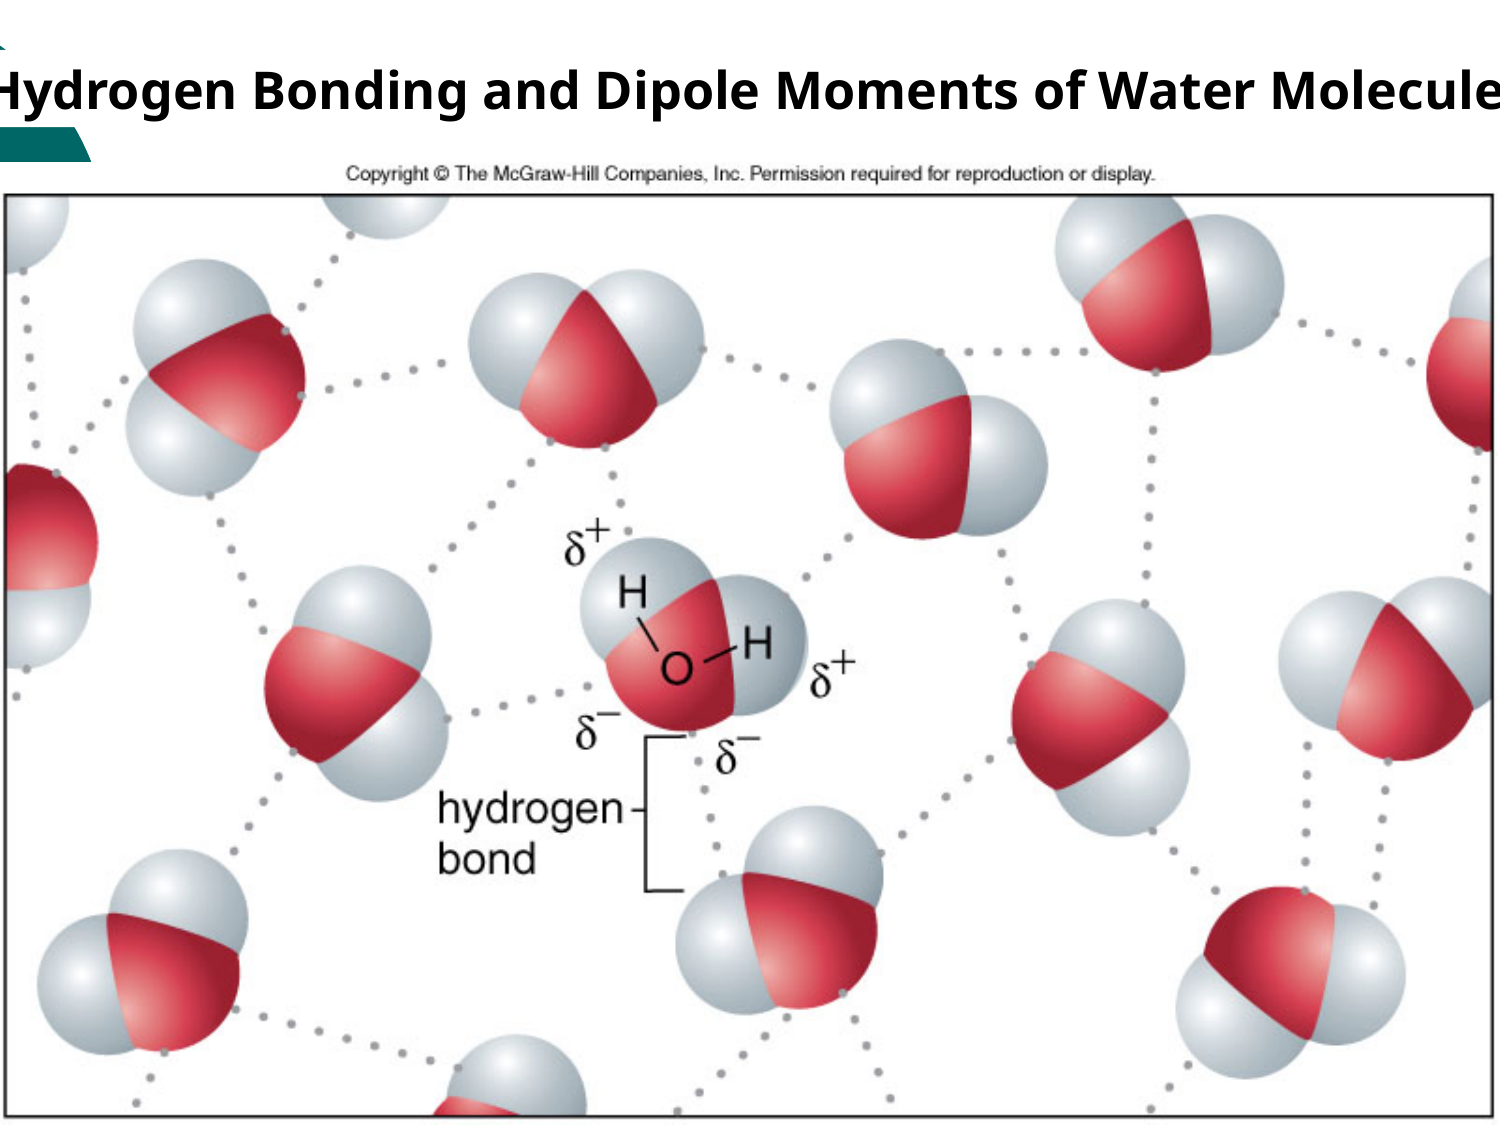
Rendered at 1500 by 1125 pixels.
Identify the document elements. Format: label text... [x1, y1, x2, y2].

picture [0, 162, 1499, 1125]
text_box Hydrogen Bonding and Dipole Moments of Water Molecules [0, 49, 1500, 128]
